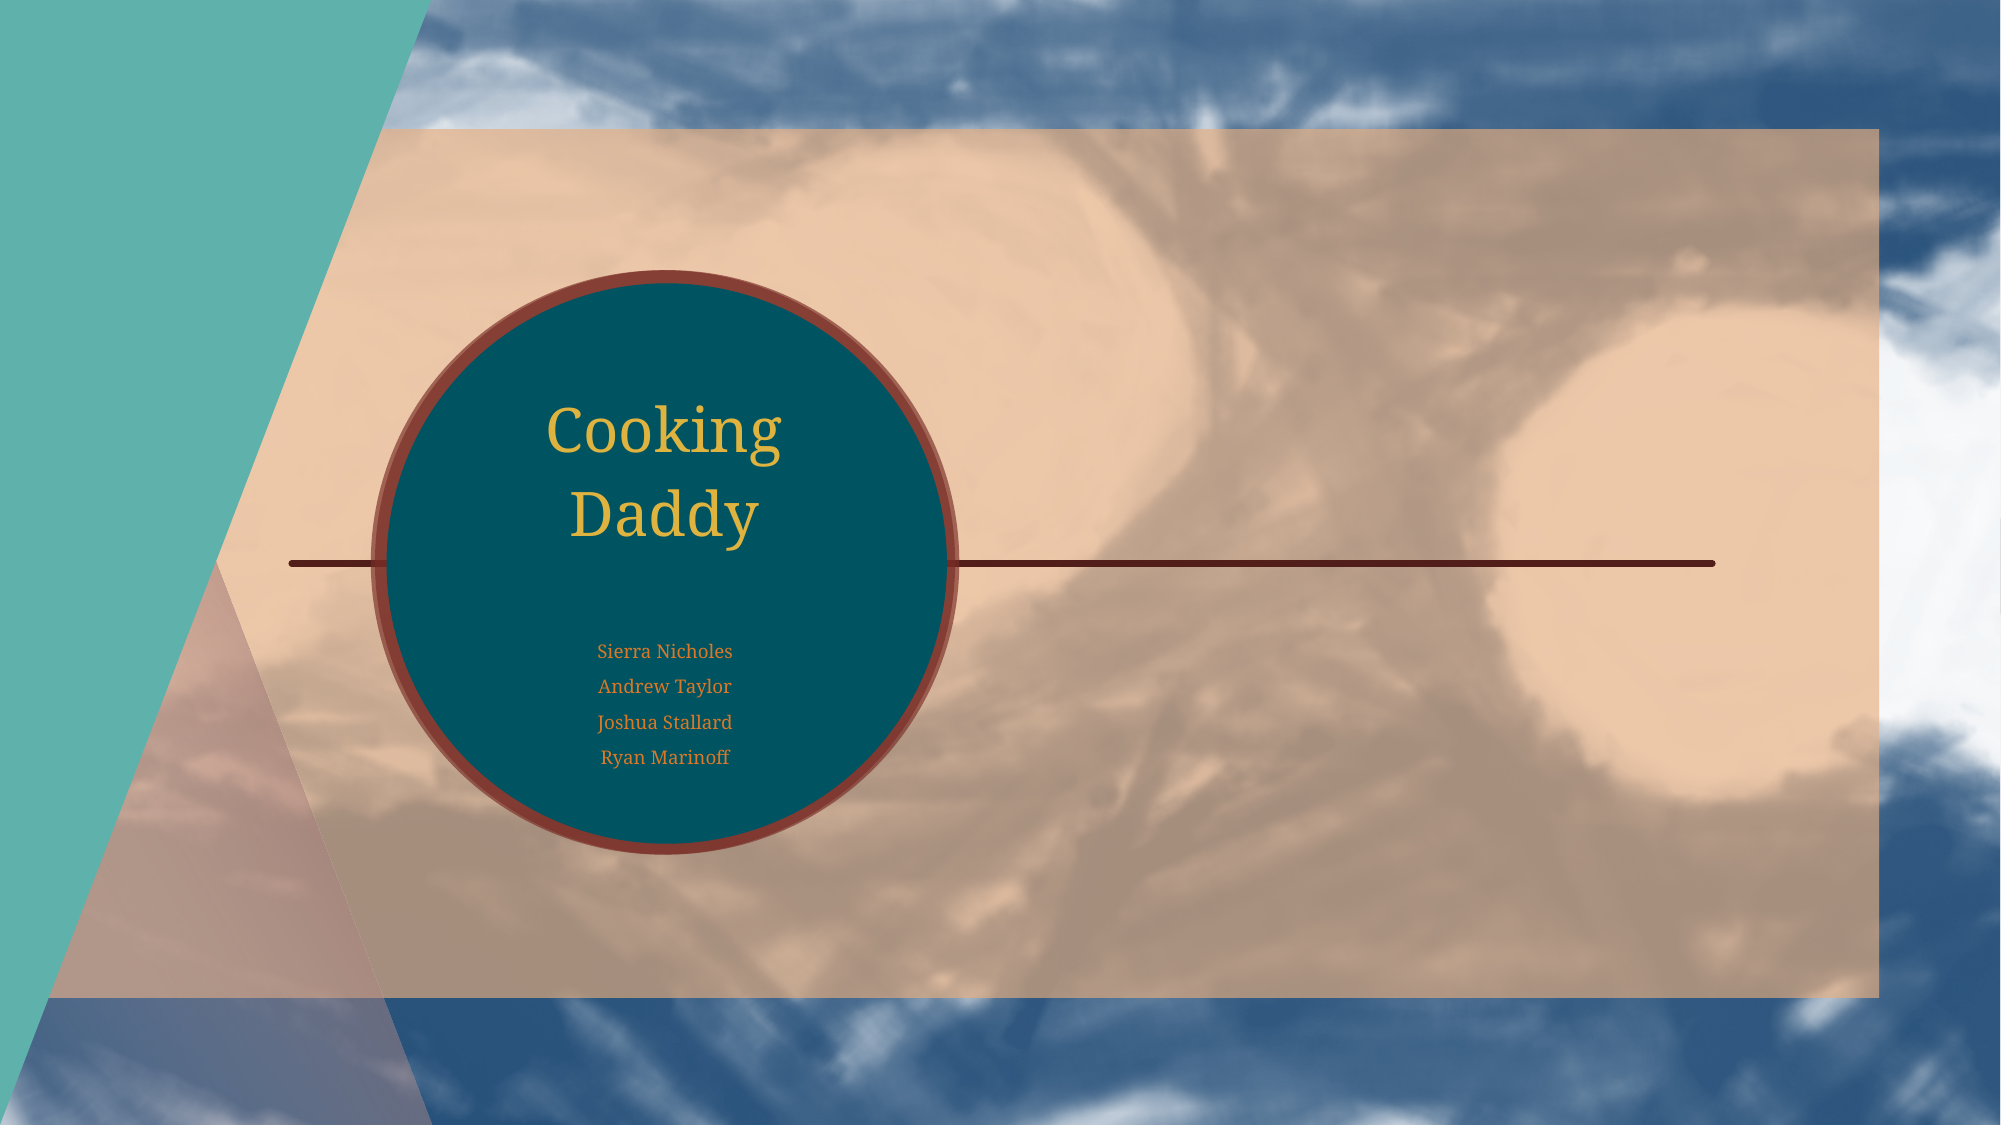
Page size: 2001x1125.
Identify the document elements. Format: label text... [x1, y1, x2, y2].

list Sierra Nicholes Andrew Taylor Joshua Stallard Ryan Marinoff [436, 630, 894, 778]
title Cooking Daddy [436, 379, 892, 563]
